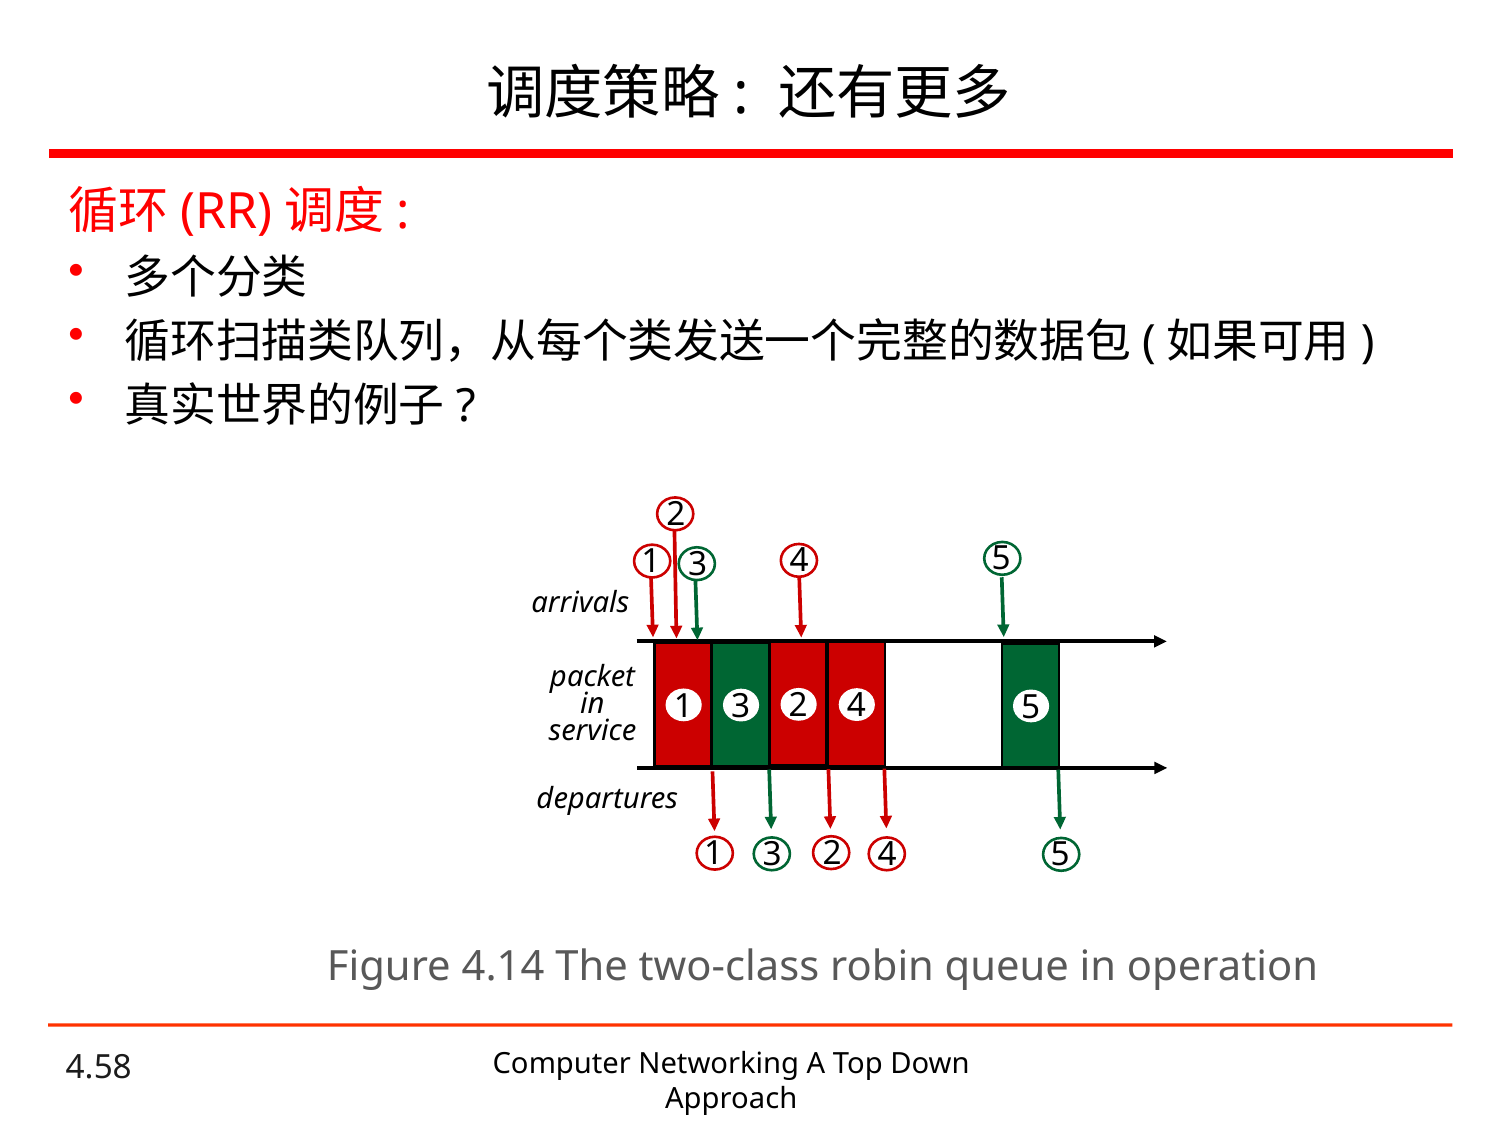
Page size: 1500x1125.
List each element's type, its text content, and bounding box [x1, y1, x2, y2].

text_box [514, 484, 1168, 882]
text_box Figure 4.14 The two-class robin queue in operation [282, 931, 1364, 997]
list 循环(RR)调度: 多个分类 循环扫描类队列，从每个类发送一个完整的数据包(如果可用) 真实世界的例子? [53, 170, 1447, 455]
title 调度策略: 还有更多 [55, 37, 1443, 143]
